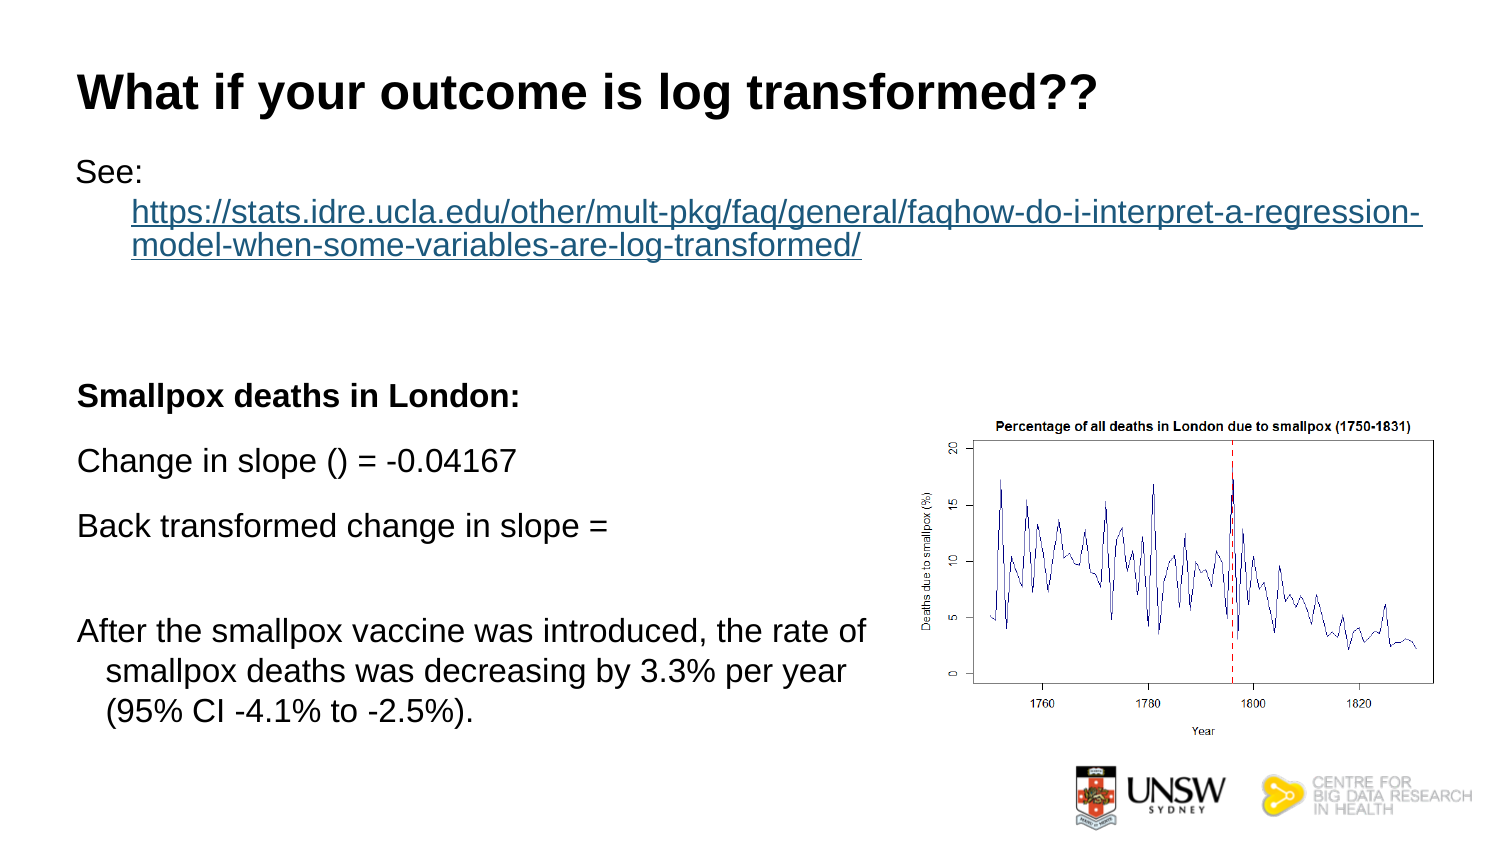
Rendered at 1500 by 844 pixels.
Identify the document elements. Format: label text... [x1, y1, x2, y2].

picture [917, 411, 1495, 844]
title What if your outcome is log transformed?? [76, 59, 1427, 120]
